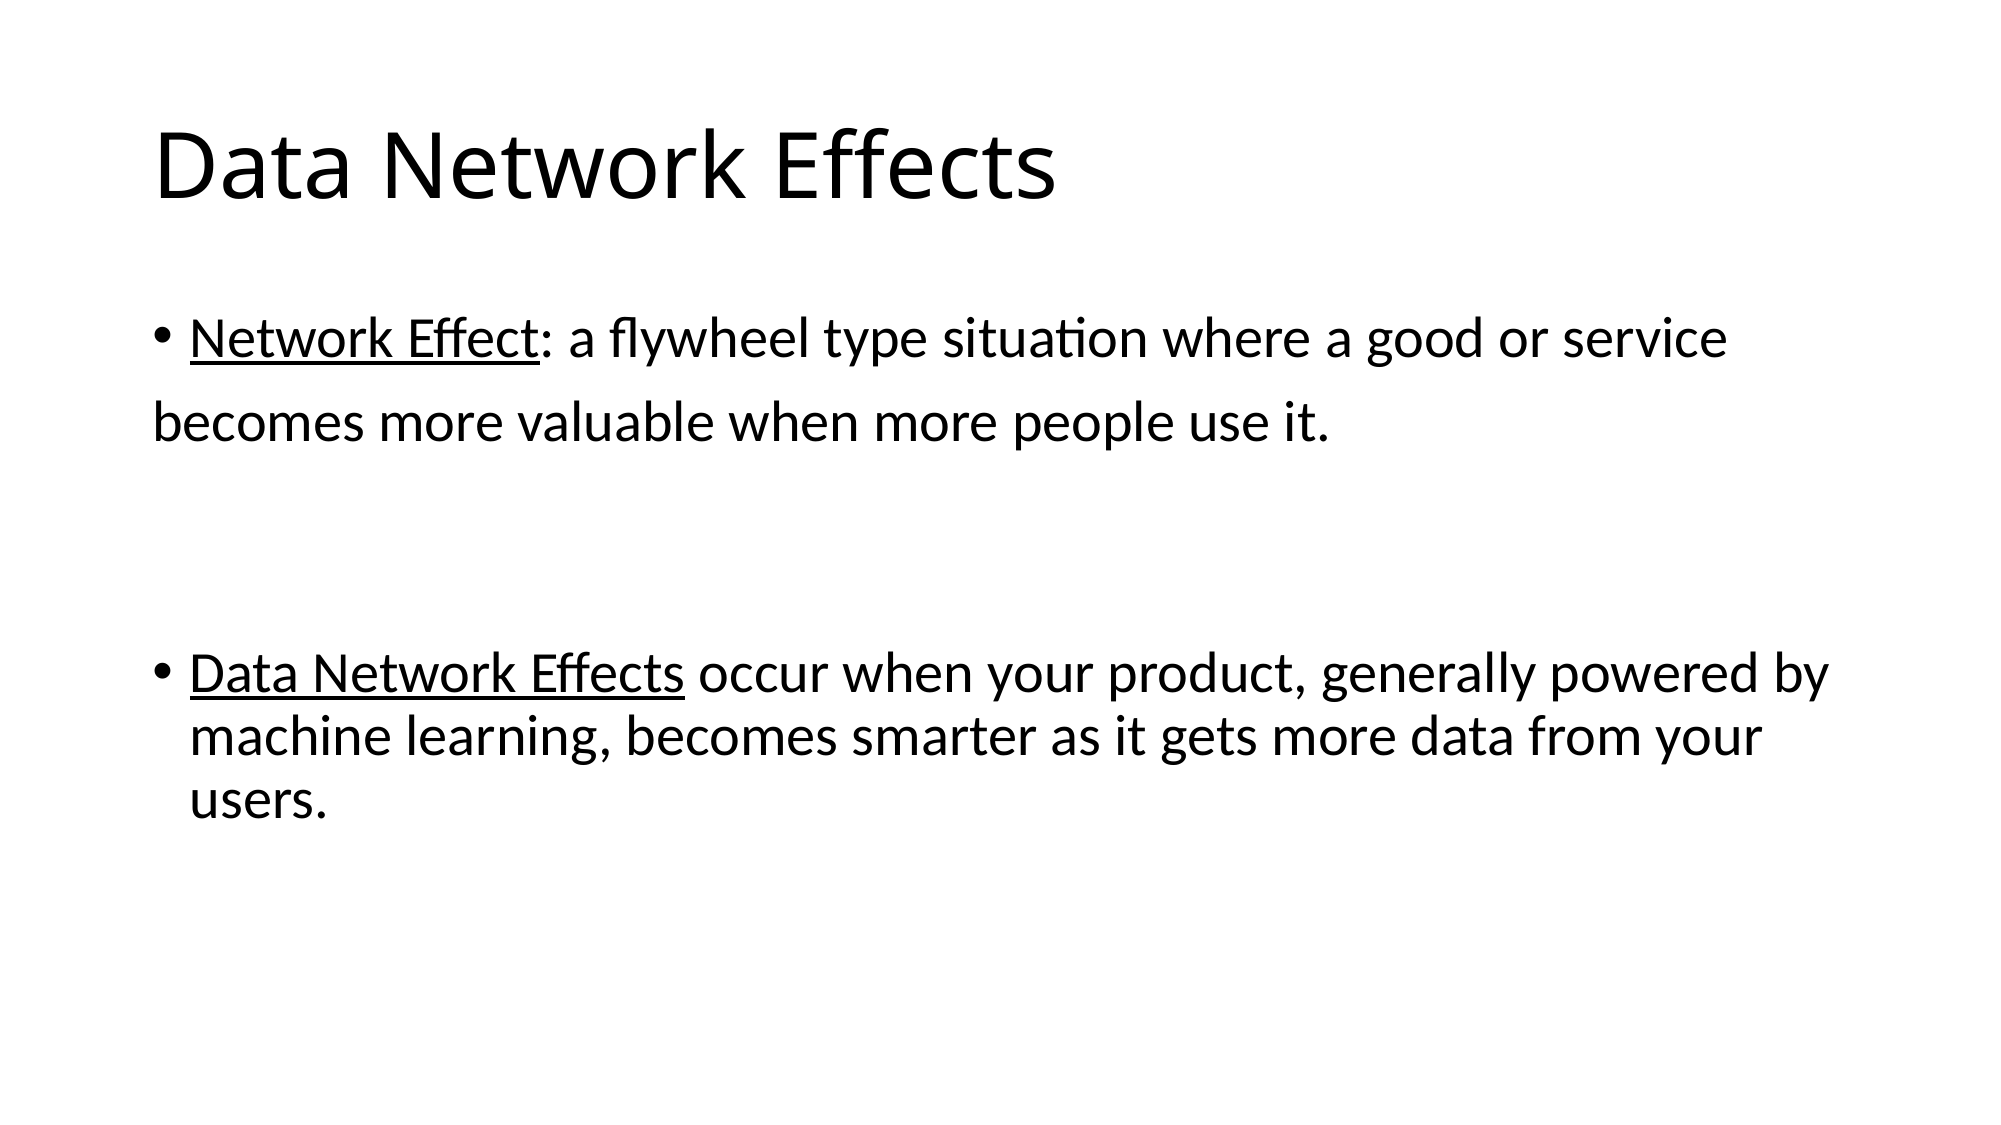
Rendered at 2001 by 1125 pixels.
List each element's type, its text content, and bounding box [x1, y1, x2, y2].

list Network Effect: a flywheel type situation where a good or service becomes more valuable when more people use it. Data Network Effects occur when your product, generally powered by machine learning, becomes smarter as it gets more data from your users. [137, 299, 1863, 1014]
title Data Network Effects [137, 59, 1863, 278]
